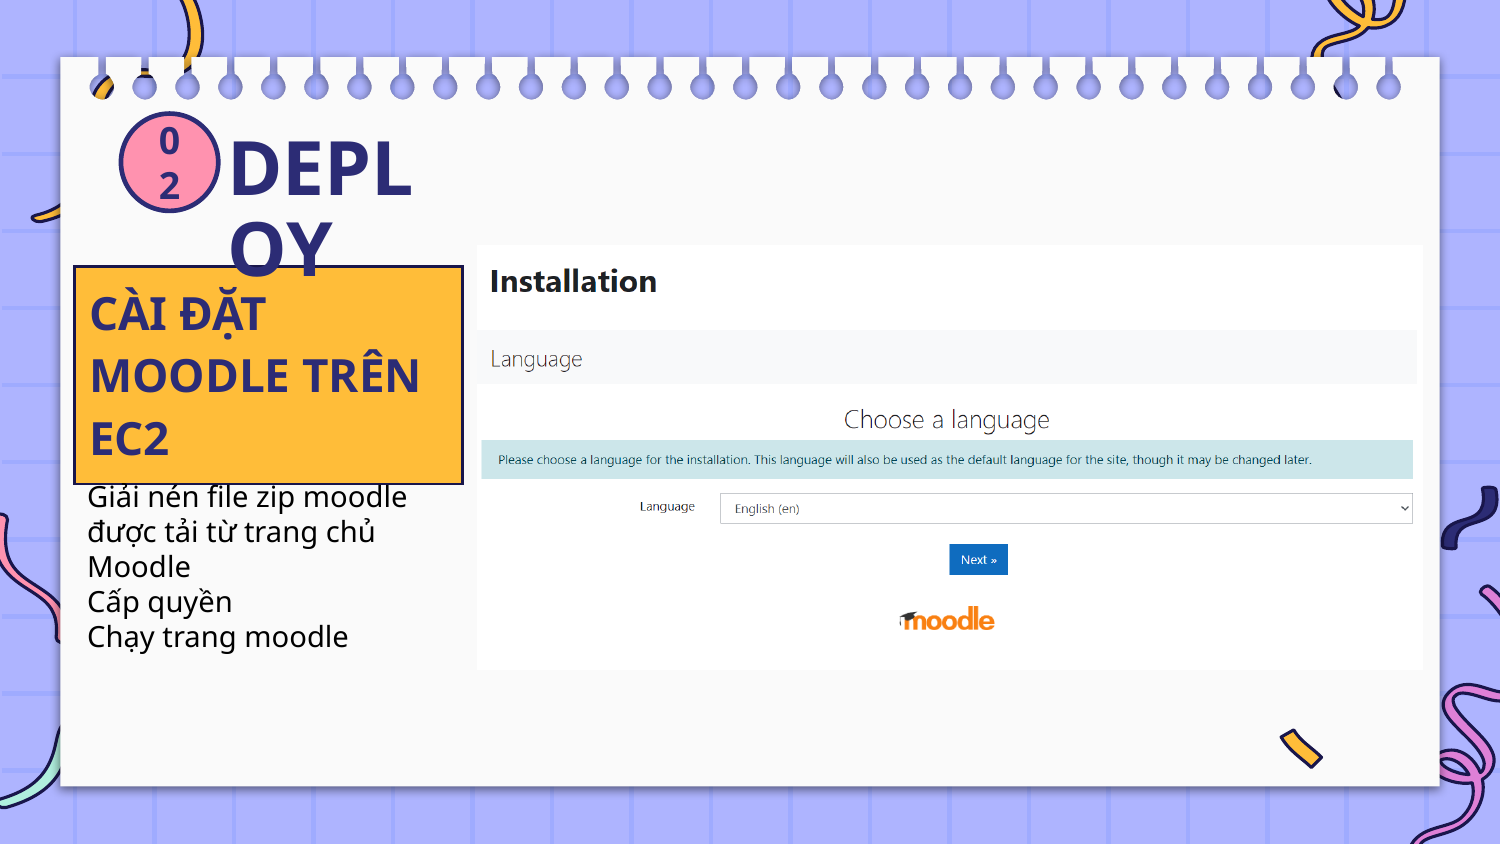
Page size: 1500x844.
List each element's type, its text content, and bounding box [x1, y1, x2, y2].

text_box 02 [120, 113, 219, 211]
picture [477, 245, 1424, 670]
title DEPLOY [227, 115, 463, 210]
text_box [1281, 729, 1322, 768]
text_box Giải nén file zip moodle được tải từ trang chủ Moodle Cấp quyền Chạy trang moodle [71, 463, 463, 669]
table_header CÀI ĐẶT MOODLE TRÊN EC2 [76, 268, 461, 463]
